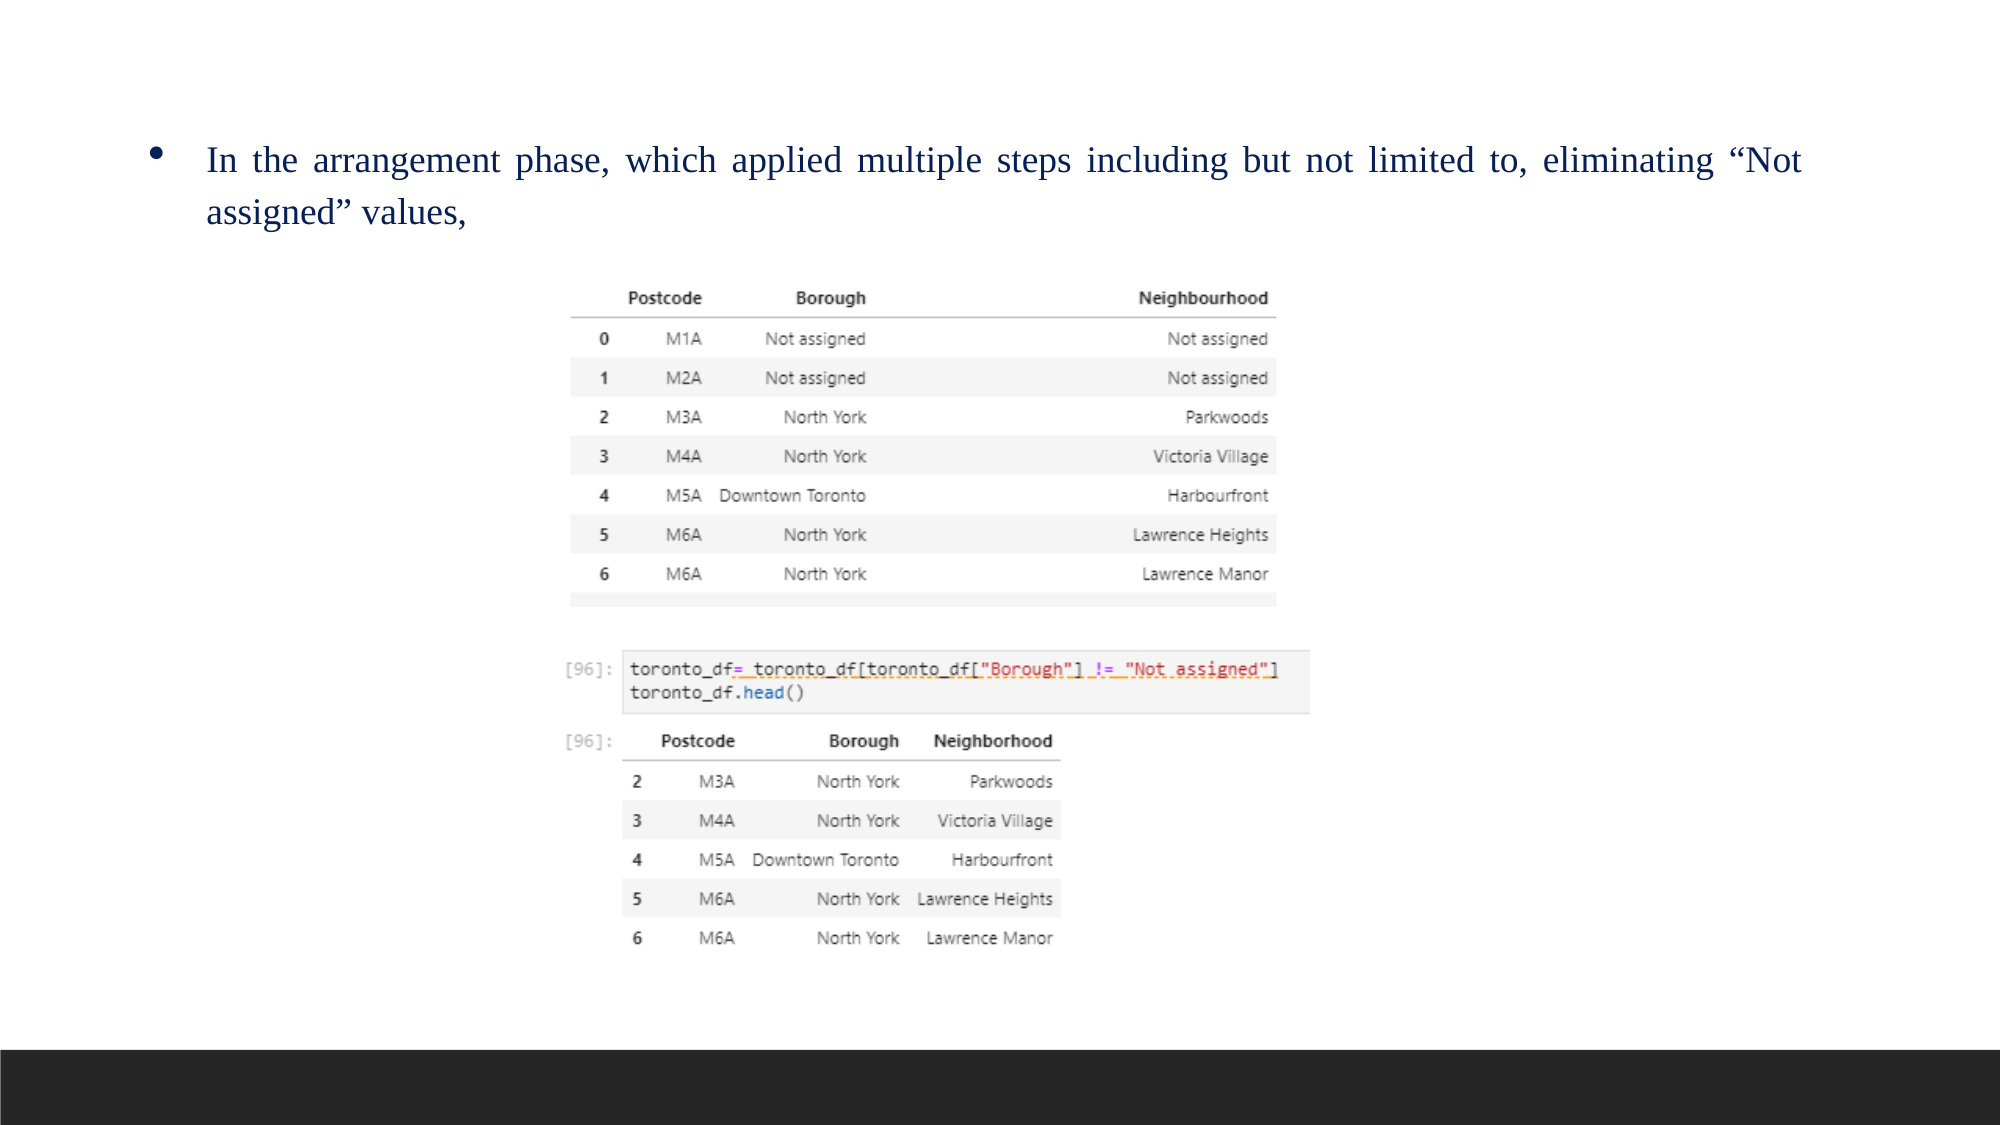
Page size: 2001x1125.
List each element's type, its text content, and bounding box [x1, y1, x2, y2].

picture [552, 643, 1310, 972]
picture [565, 273, 1297, 608]
text_box In the arrangement phase, which applied multiple steps including but not limited to, eliminating “Not assigned” values, [135, 120, 1820, 239]
